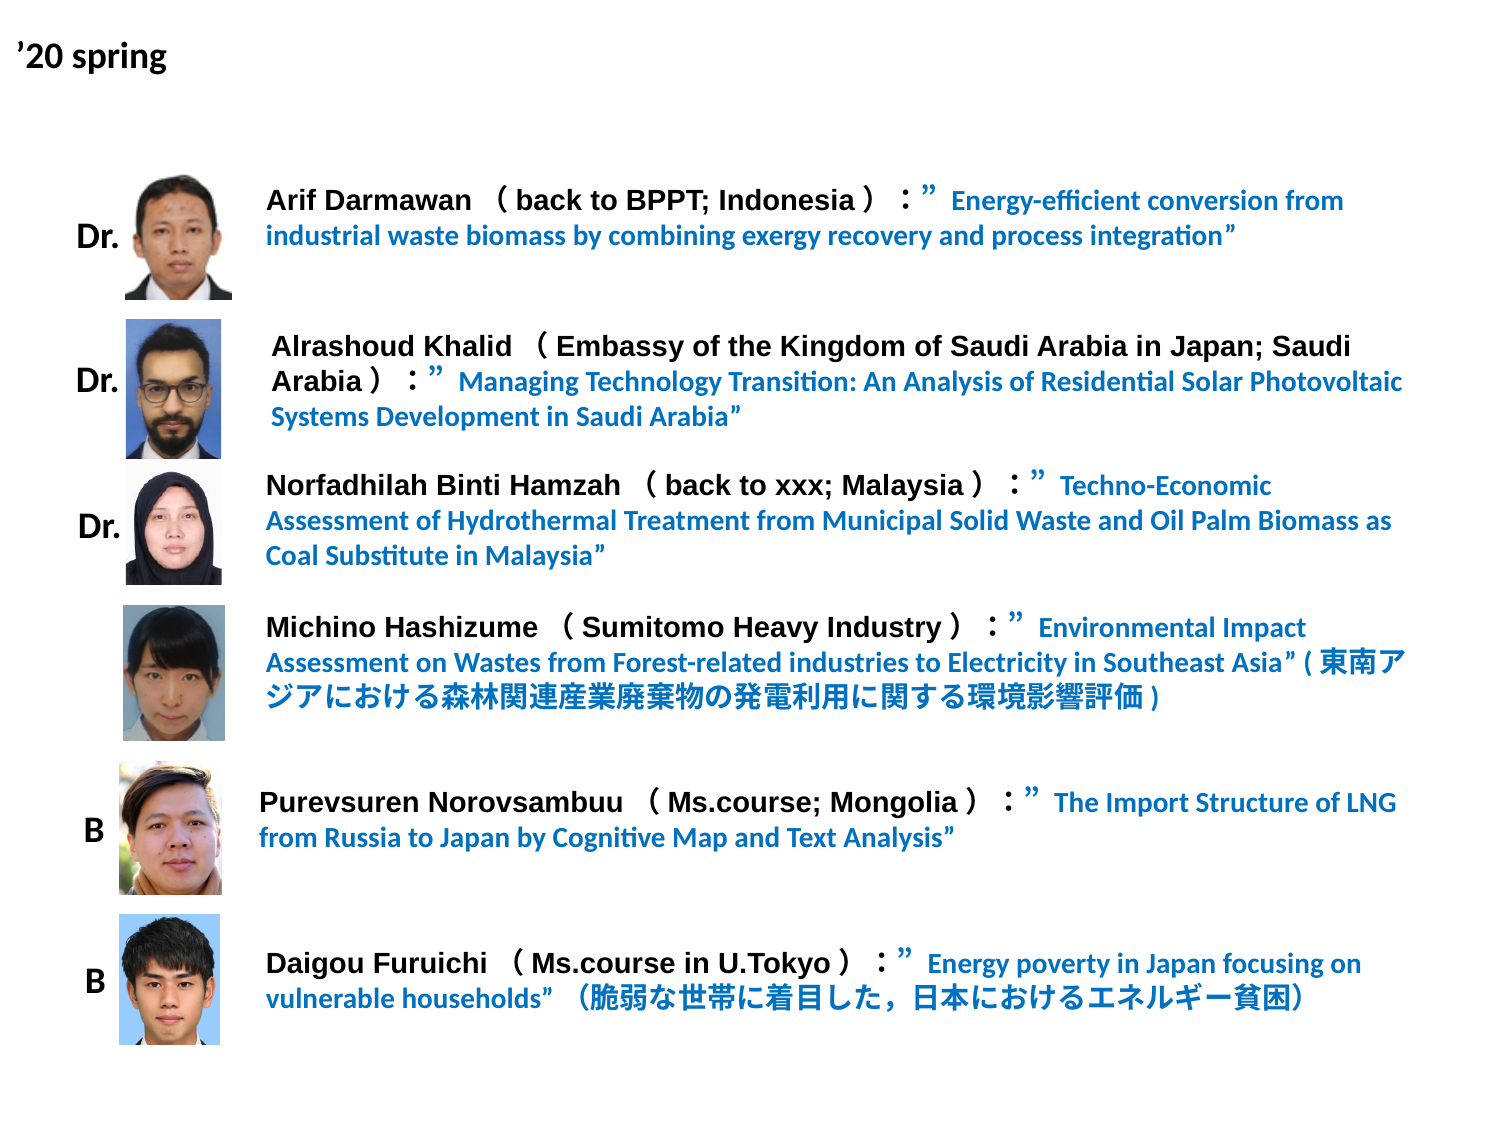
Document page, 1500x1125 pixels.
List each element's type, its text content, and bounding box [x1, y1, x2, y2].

text_box Michino Hashizume（Sumitomo Heavy Industry）：” Environmental Impact Assessment on Wastes from Forest-related industries to Electricity in Southeast Asia” (東南アジアにおける森林関連産業廃棄物の発電利用に関する環境影響評価) [251, 600, 1437, 721]
text_box Daigou Furuichi（Ms.course in U.Tokyo）：” Energy poverty in Japan focusing on vulnerable households”（脆弱な世帯に着目した，日本におけるエネルギー貧困） [251, 936, 1437, 1022]
text_box B [70, 948, 119, 1009]
picture [125, 174, 232, 300]
picture [125, 319, 222, 585]
text_box Dr. [63, 493, 125, 554]
text_box Norfadhilah Binti Hamzah（back to xxx; Malaysia）：” Techno-Economic Assessment of Hydrothermal Treatment from Municipal Solid Waste and Oil Palm Biomass as Coal Substitute in Malaysia” [251, 458, 1437, 579]
text_box Arif Darmawan（back to BPPT; Indonesia）：” Energy-efficient conversion from industrial waste biomass by combining exergy recovery and process integration” [251, 174, 1437, 259]
text_box Dr. [61, 347, 125, 408]
text_box Dr. [61, 204, 125, 264]
text_box ’20 spring [0, 23, 183, 84]
picture [123, 605, 225, 742]
picture [119, 761, 222, 895]
picture [119, 914, 220, 1045]
text_box Alrashoud Khalid（Embassy of the Kingdom of Saudi Arabia in Japan; Saudi Arabia）：” Managing Technology Transition: An Analysis of Residential Solar Photovoltaic Systems Development in Saudi Arabia” [256, 319, 1442, 440]
text_box B [68, 797, 119, 858]
text_box Purevsuren Norovsambuu（Ms.course; Mongolia）：” The Import Structure of LNG from Russia to Japan by Cognitive Map and Text Analysis” [244, 776, 1430, 861]
